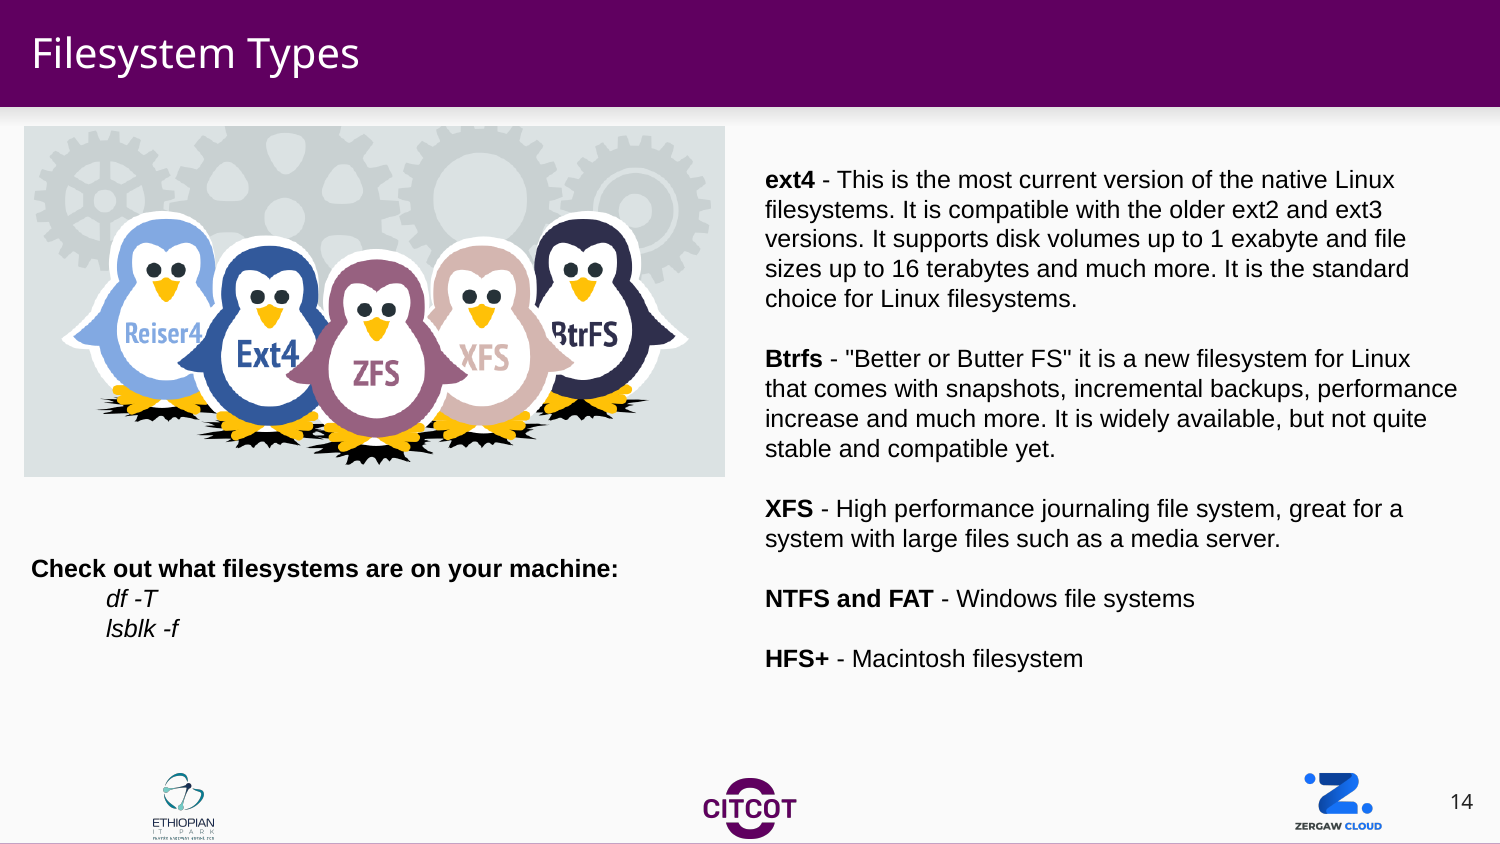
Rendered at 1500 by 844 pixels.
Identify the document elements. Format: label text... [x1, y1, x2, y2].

picture [701, 778, 799, 839]
picture [153, 773, 214, 840]
title Filesystem Types [16, 2, 1464, 102]
text_box ext4 - This is the most current version of the native Linux filesystems. It is compatible with the older ext2 and ext3 versions. It supports disk volumes up to 1 exabyte and file sizes up to 16 terabytes and much more. It is the standard choice for Linux filesystems. Btrfs - "Better or Butter FS" it is a new filesystem for Linux that comes with snapshots, incremental backups, performance increase and much more. It is widely available, but not quite stable and compatible yet. XFS - High performance journaling file system, great for a system with large files such as a media server. NTFS and FAT - Windows file systems HFS+ - Macintosh filesystem [750, 155, 1475, 710]
picture [24, 126, 726, 477]
picture [1295, 770, 1382, 835]
slide_number ‹#› [1398, 770, 1489, 835]
text_box Check out what filesystems are on your machine: df -T lsblk -f [16, 544, 710, 680]
